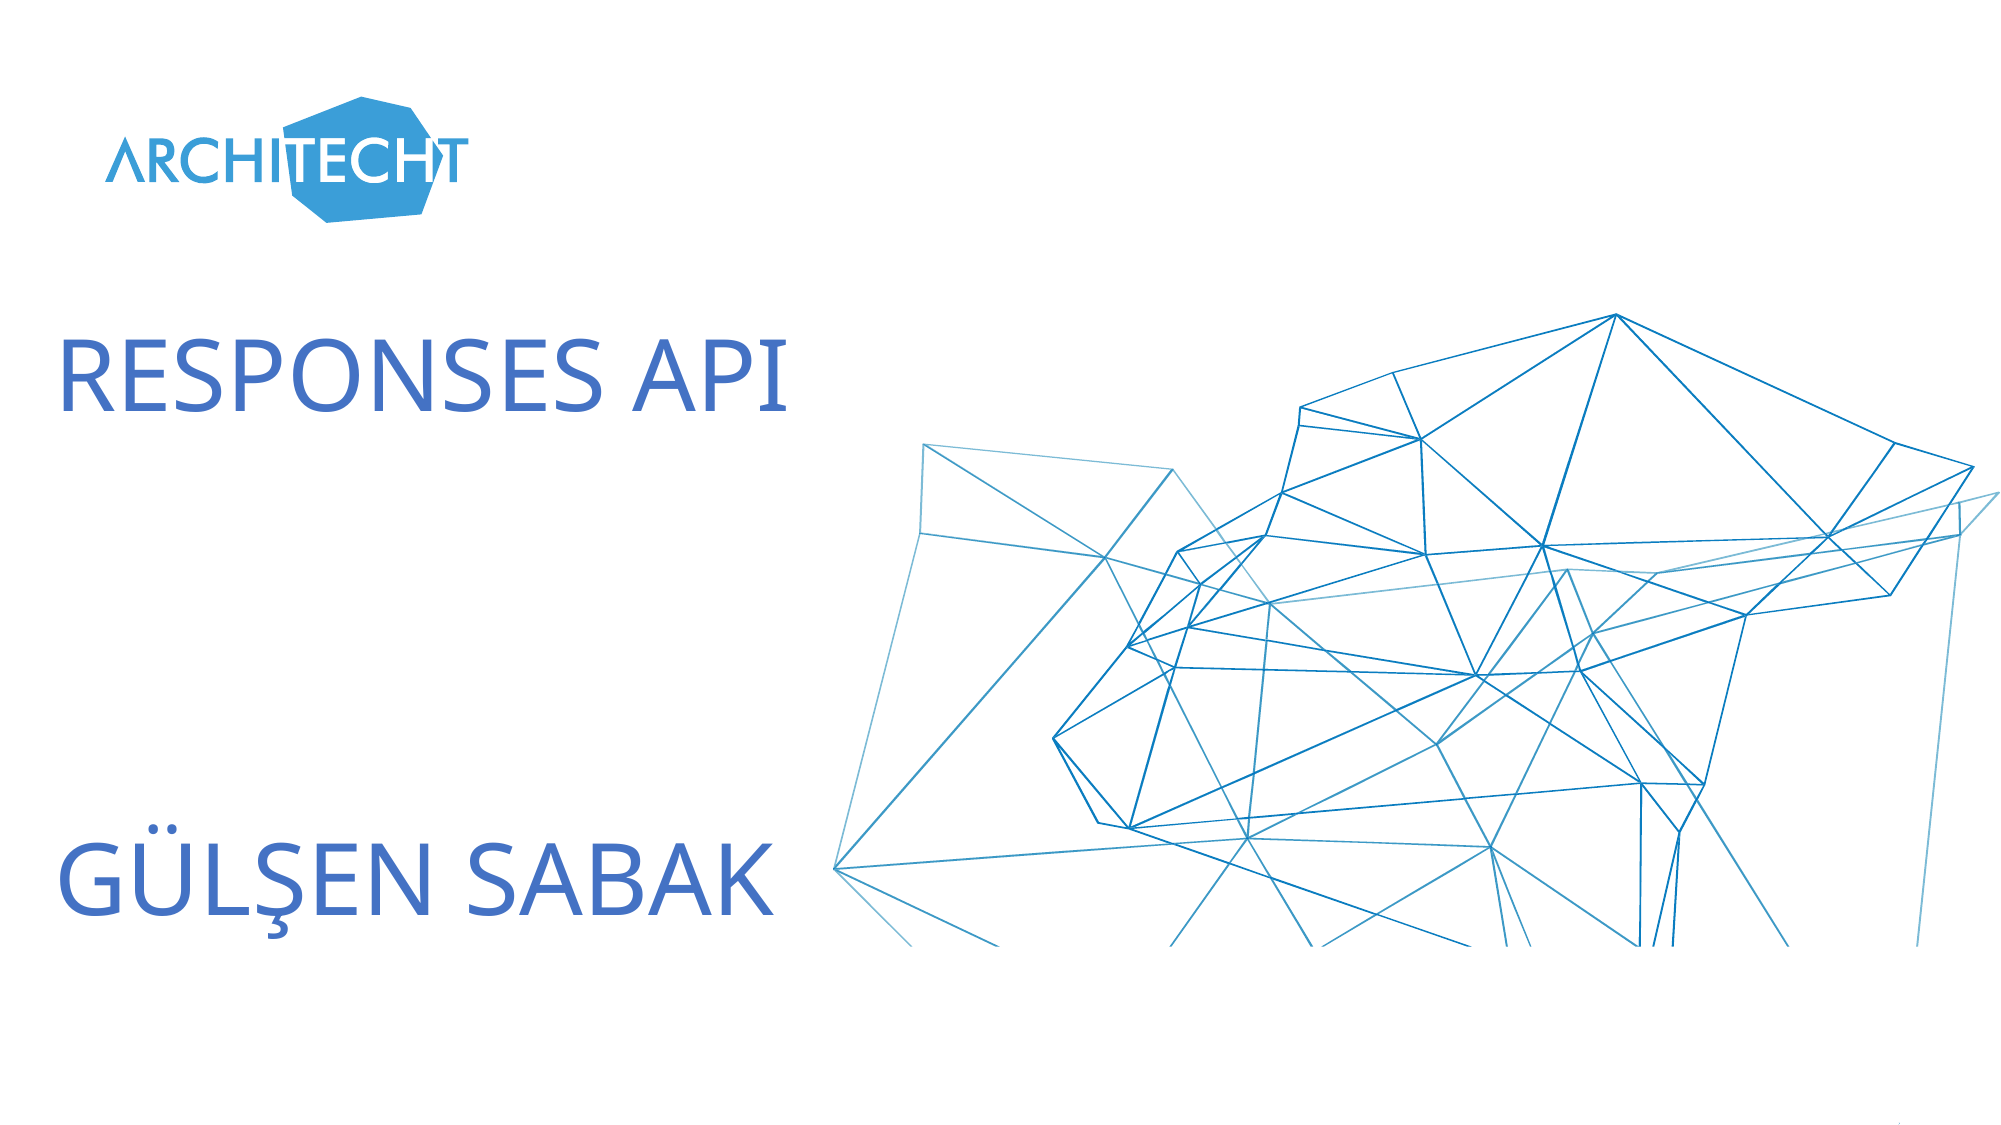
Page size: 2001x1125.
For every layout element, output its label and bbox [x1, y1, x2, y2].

text_box [104, 334, 741, 943]
text_box [105, 96, 469, 223]
picture [833, 313, 2000, 1125]
